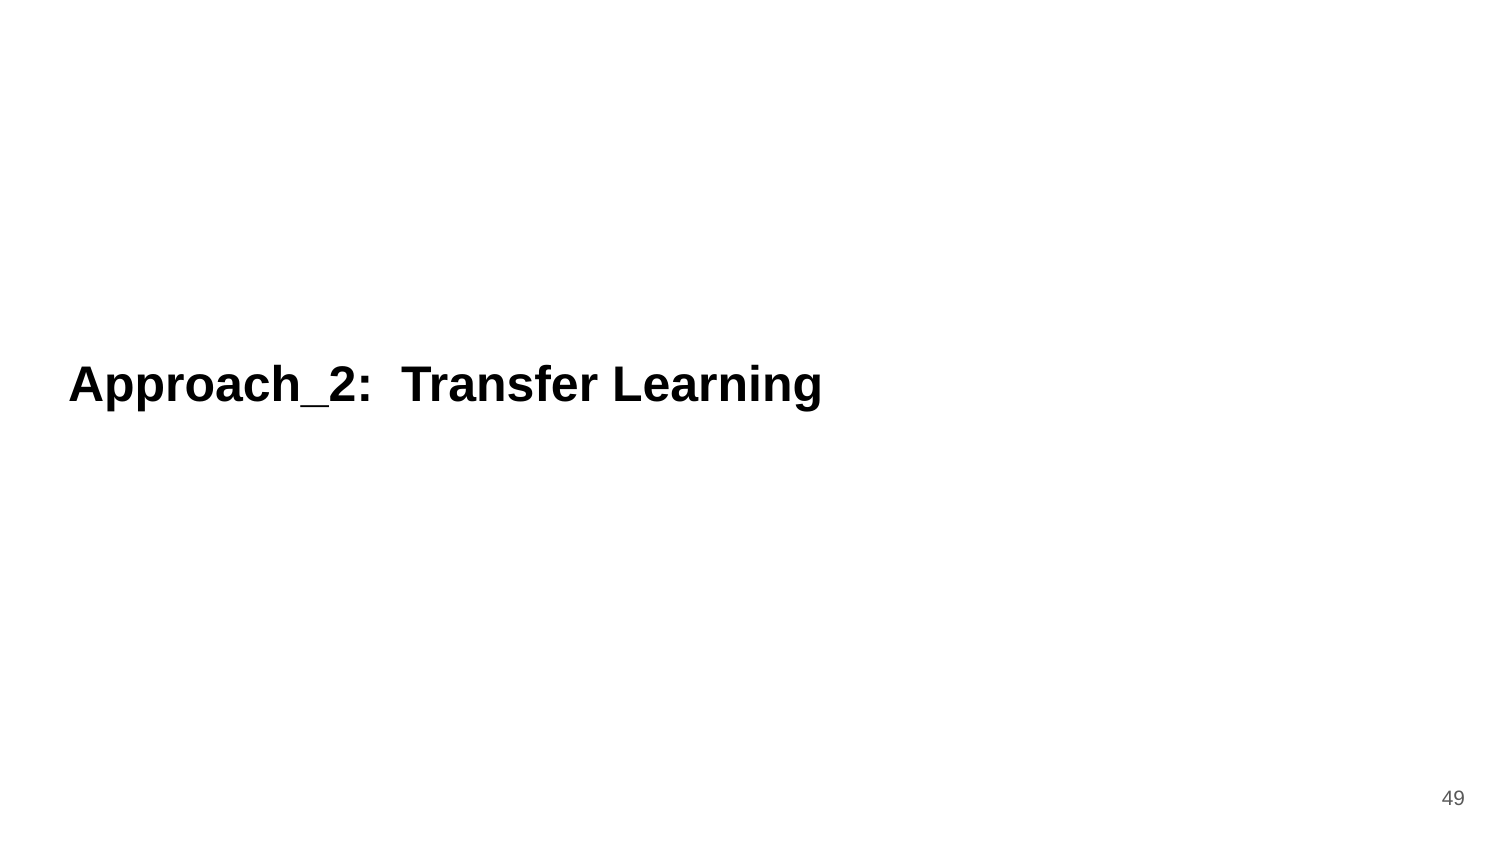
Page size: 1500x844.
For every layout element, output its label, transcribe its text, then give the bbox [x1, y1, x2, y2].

title Approach_2: Transfer Learning [53, 336, 1418, 431]
slide_number 49 [1389, 764, 1480, 830]
